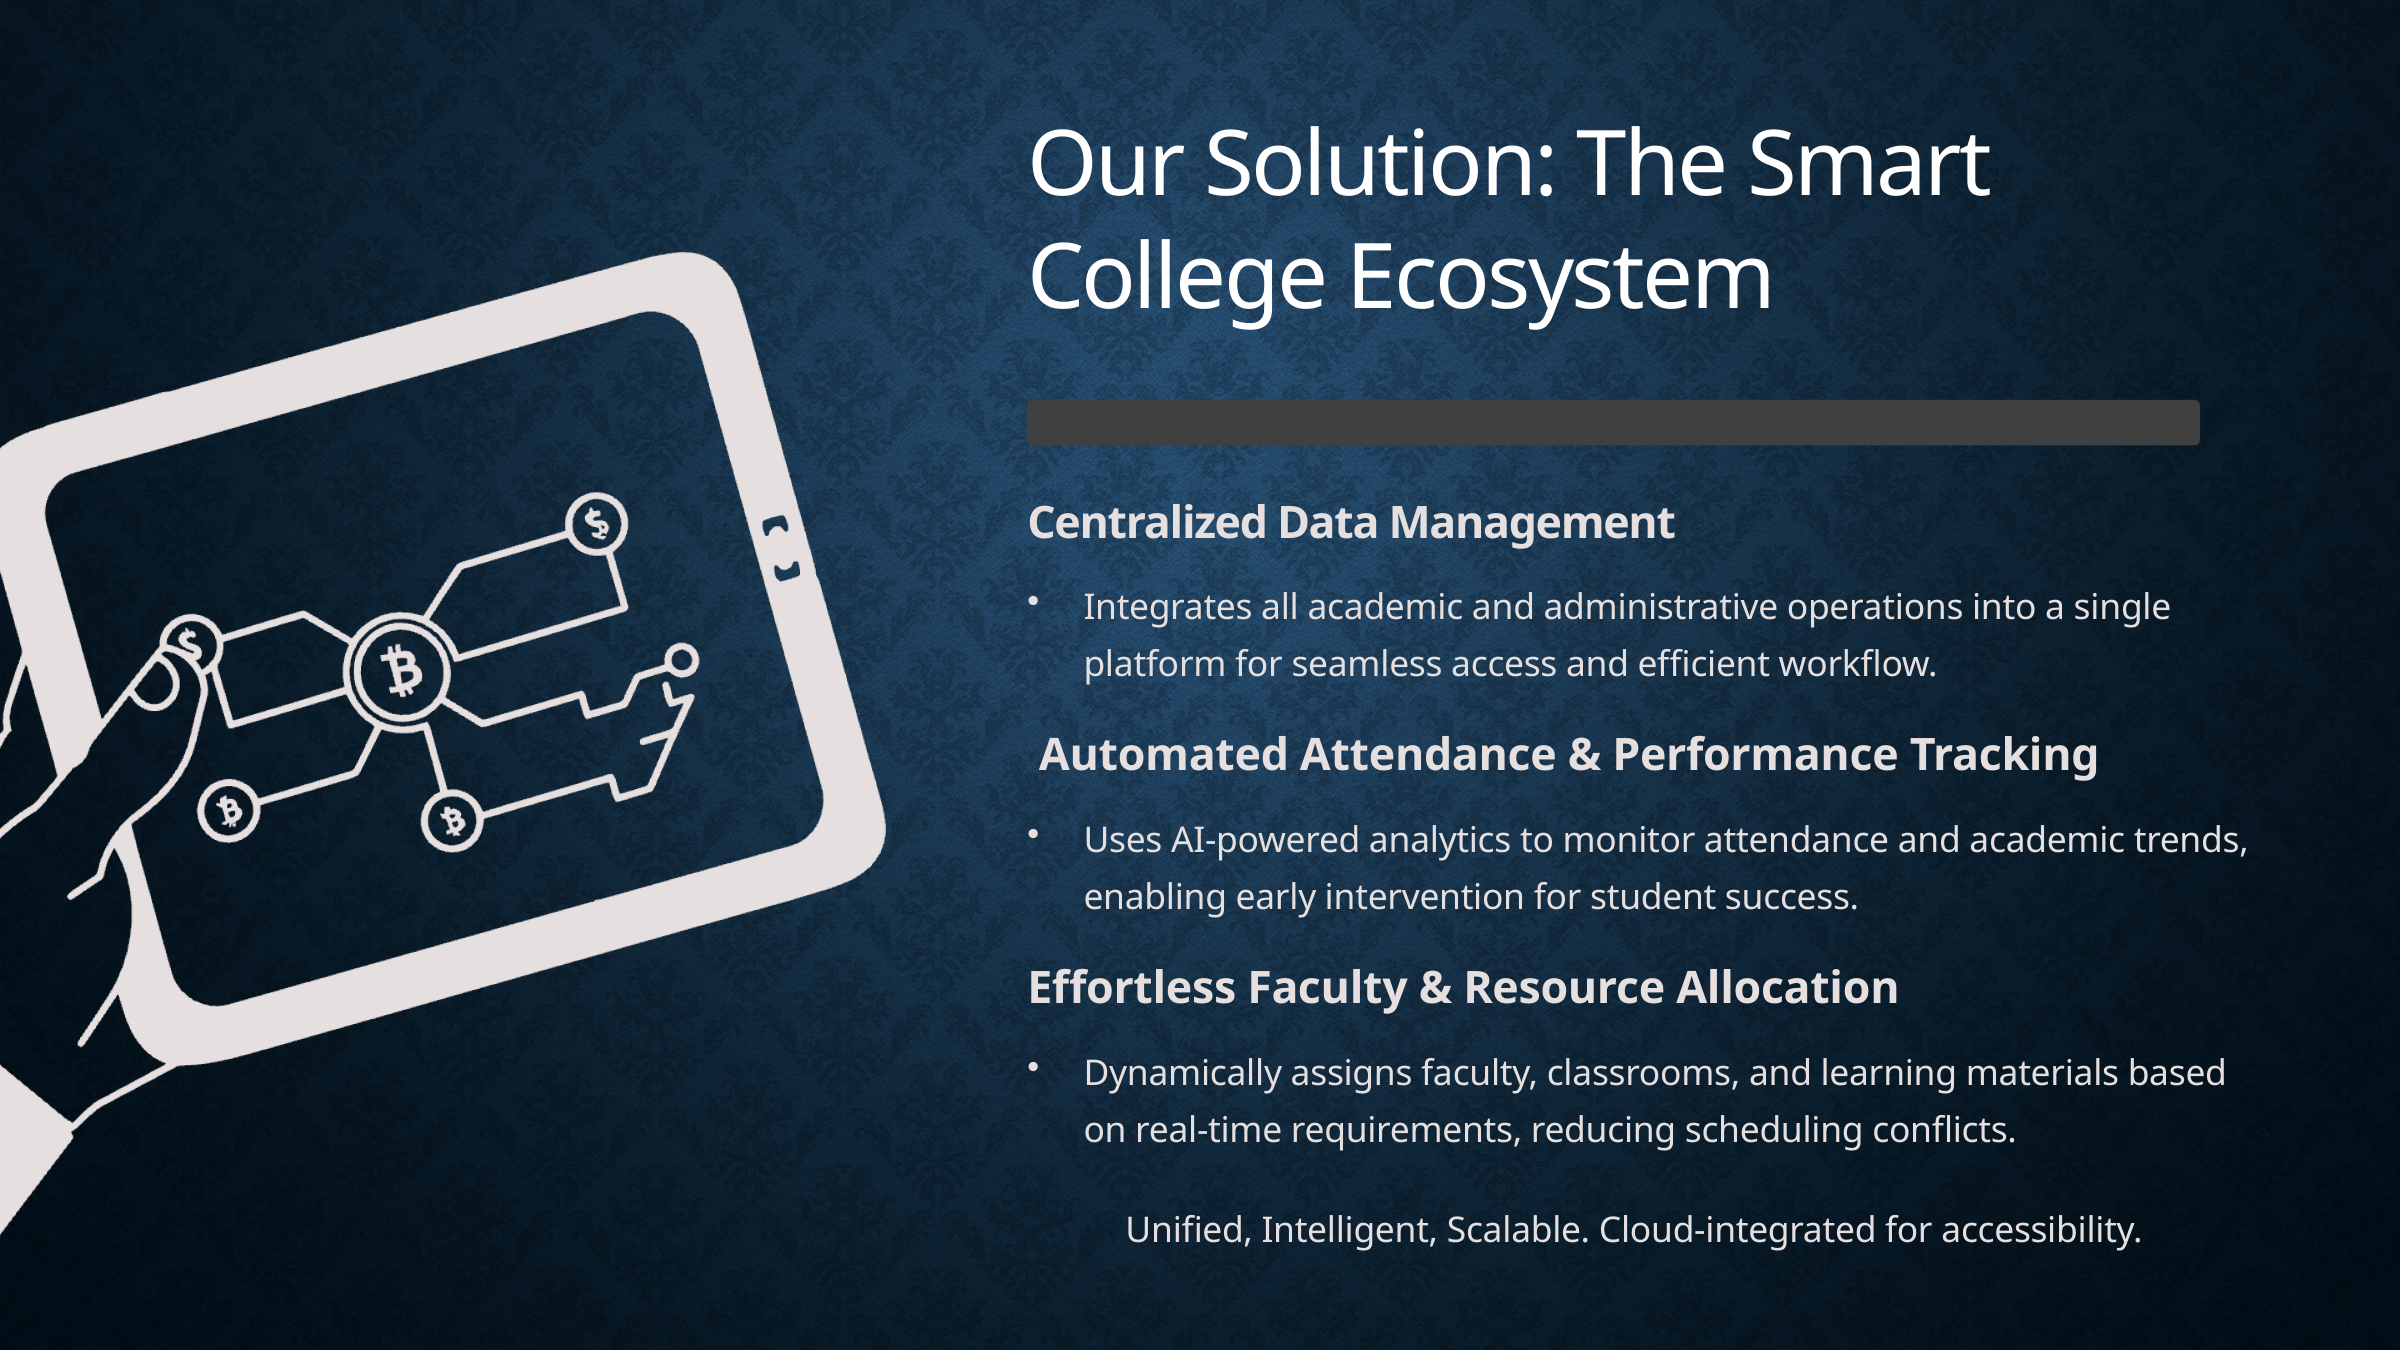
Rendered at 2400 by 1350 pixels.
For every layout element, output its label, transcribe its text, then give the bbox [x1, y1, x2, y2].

picture [0, 0, 901, 1350]
text_box [1027, 399, 2200, 446]
text_box Dynamically assigns faculty, classrooms, and learning materials based on real-time requirements, reducing scheduling conflicts. [1027, 1034, 2273, 1152]
text_box Unified, Intelligent, Scalable. Cloud-integrated for accessibility. [1027, 1192, 2273, 1251]
text_box Automated Attendance & Performance Tracking [1027, 707, 2273, 781]
text_box Integrates all academic and administrative operations into a single platform for seamless access and efficient workflow. [1027, 569, 2273, 686]
text_box Our Solution: The Smart College Ecosystem [1027, 99, 2273, 328]
text_box Uses AI-powered analytics to monitor attendance and academic trends, enabling early intervention for student success. [1027, 802, 2273, 919]
text_box Effortless Faculty & Resource Allocation [1027, 940, 2273, 1014]
text_box Centralized Data Management [1027, 490, 1727, 548]
